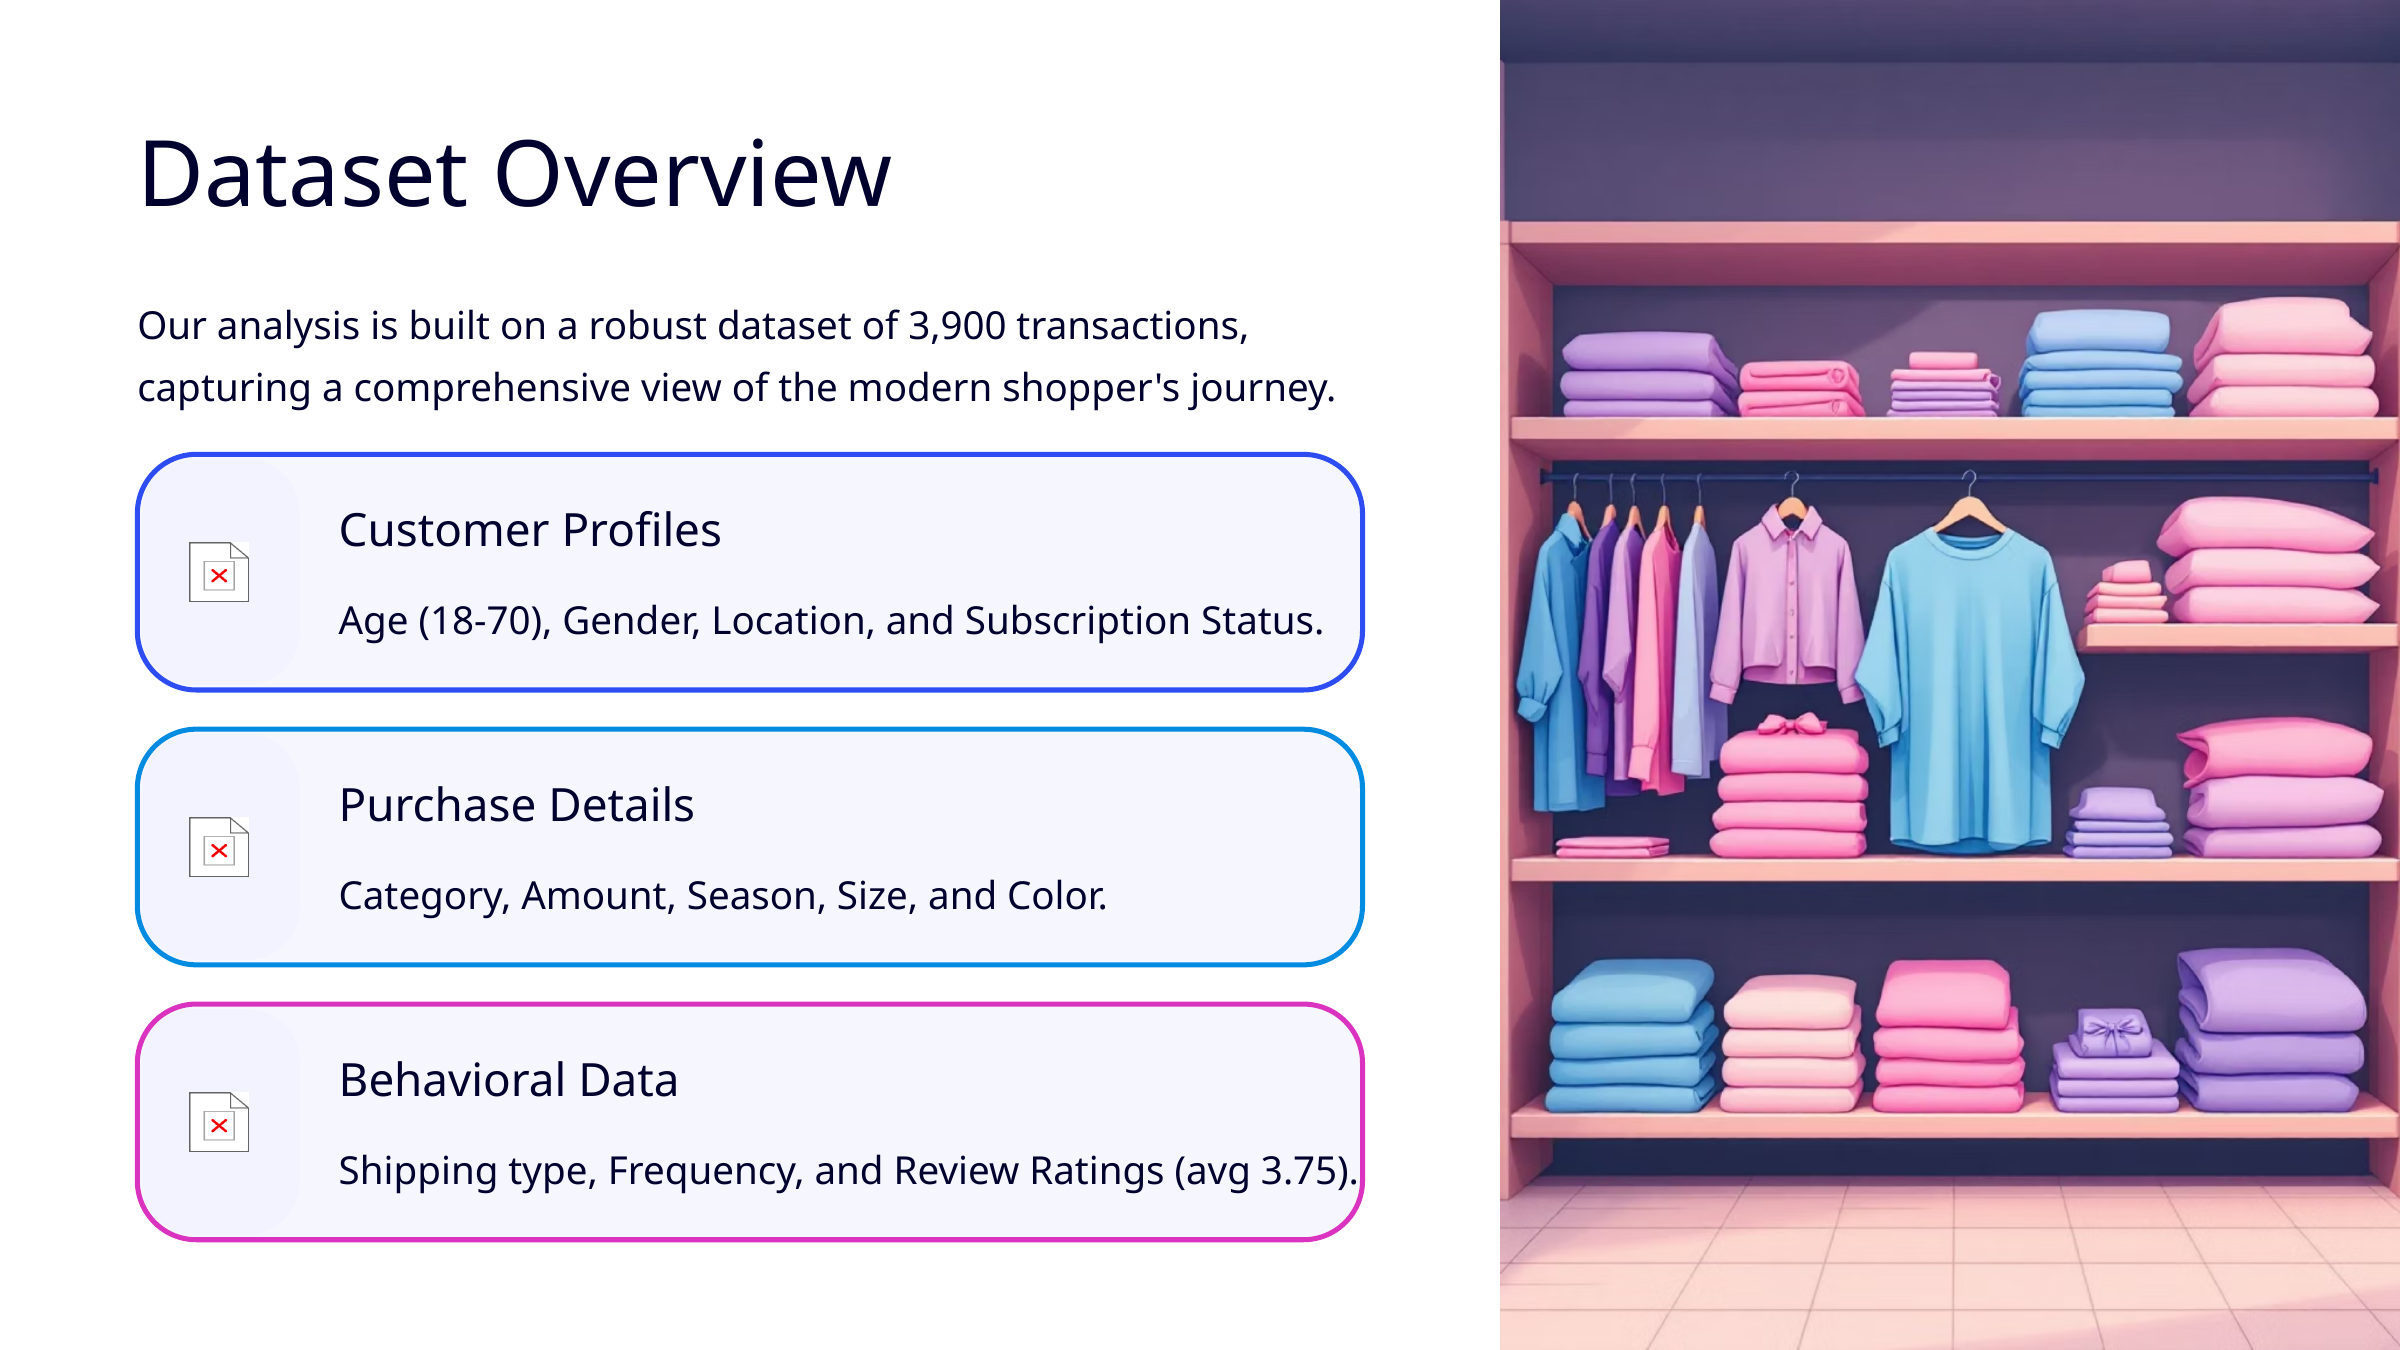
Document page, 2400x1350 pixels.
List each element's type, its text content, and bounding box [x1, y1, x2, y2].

text_box [137, 729, 1363, 965]
picture [189, 1092, 249, 1152]
picture [1499, 0, 2400, 1350]
text_box Purchase Details [338, 773, 801, 832]
text_box [142, 734, 300, 960]
text_box [142, 1009, 300, 1235]
text_box Category, Amount, Season, Size, and Color. [338, 854, 1319, 918]
picture [189, 542, 249, 602]
text_box Dataset Overview [137, 110, 1062, 226]
text_box Customer Profiles [338, 498, 801, 557]
text_box Age (18-70), Gender, Location, and Subscription Status. [338, 579, 1319, 643]
text_box [137, 454, 1363, 690]
text_box Behavioral Data [338, 1048, 801, 1107]
text_box Our analysis is built on a robust dataset of 3,900 transactions, capturing a comprehensive view of the modern shopper's journey. [137, 284, 1363, 411]
picture [189, 817, 249, 877]
text_box [142, 459, 300, 685]
text_box [137, 1004, 1363, 1240]
text_box Shipping type, Frequency, and Review Ratings (avg 3.75). [338, 1129, 1319, 1193]
